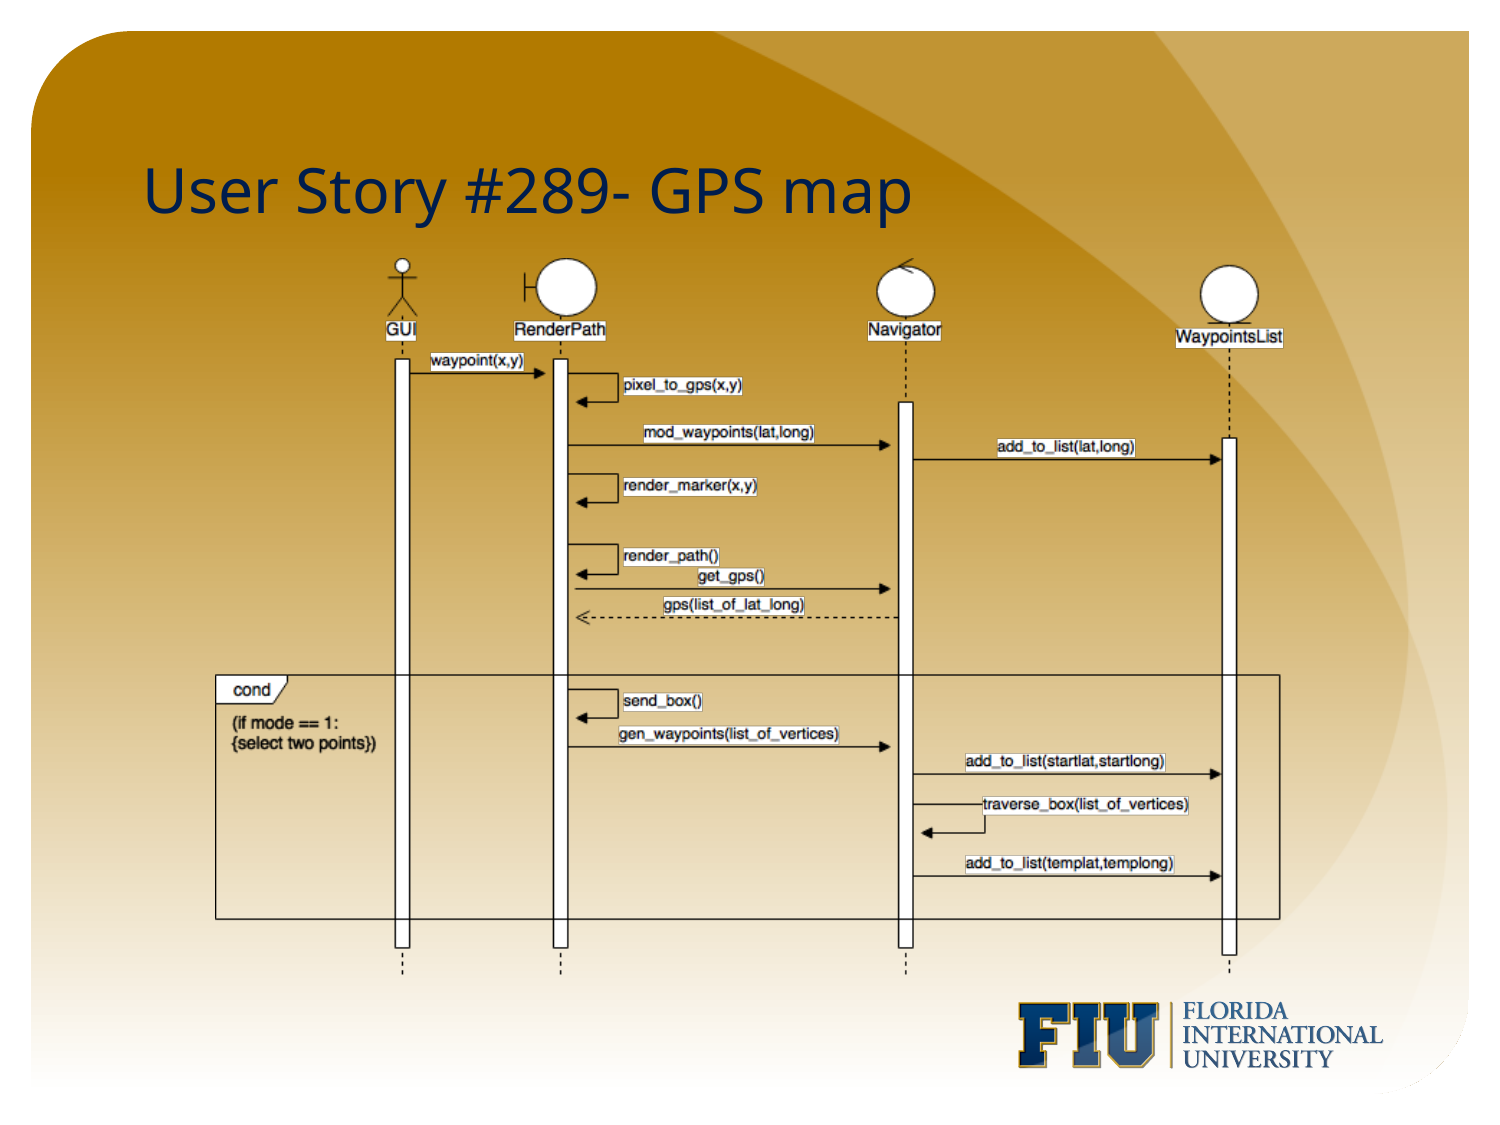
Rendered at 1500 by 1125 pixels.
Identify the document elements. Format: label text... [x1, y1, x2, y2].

picture [24, 30, 1473, 1094]
title User Story #289- GPS map [127, 62, 1372, 234]
